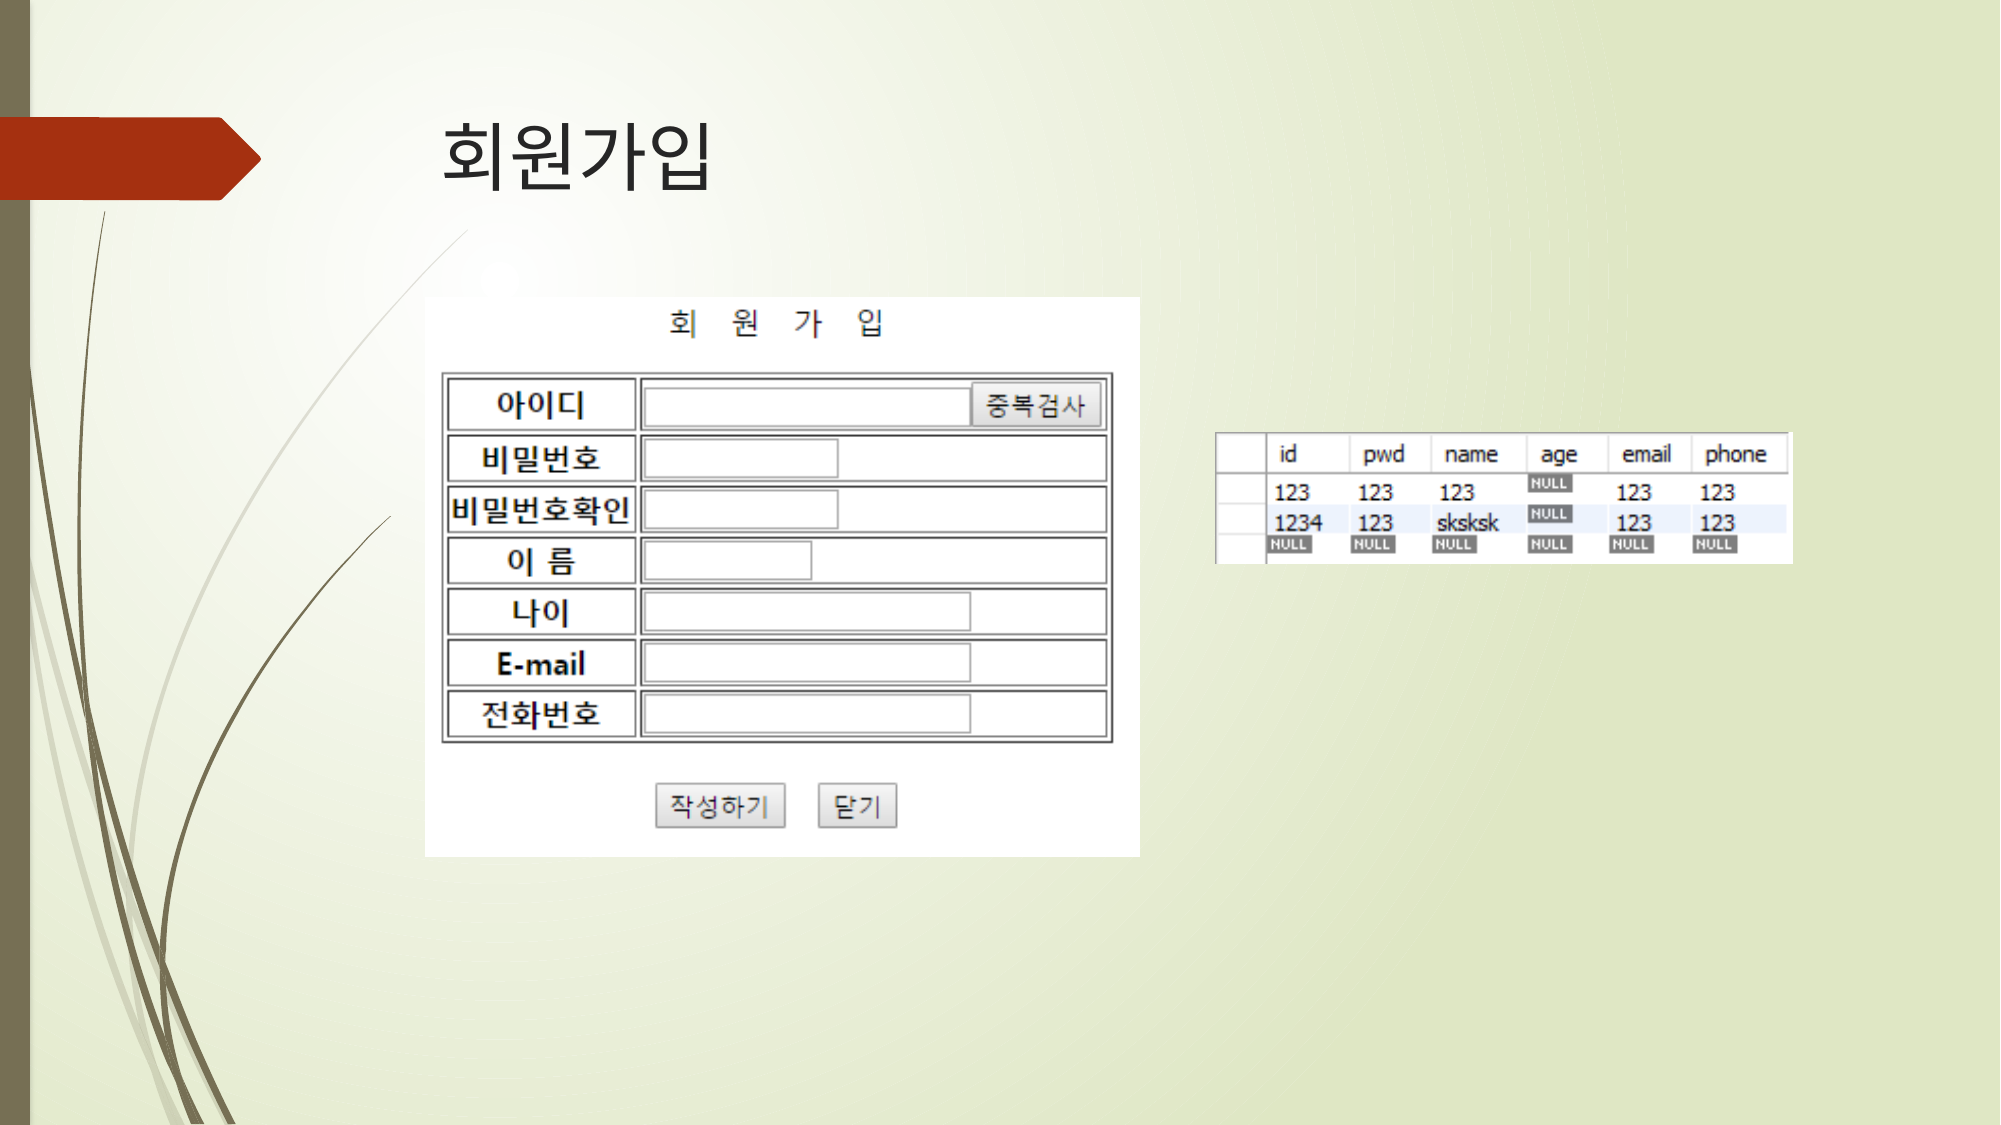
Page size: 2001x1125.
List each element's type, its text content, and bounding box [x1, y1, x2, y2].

title 회원가입 [425, 102, 1888, 313]
picture [1215, 431, 1793, 565]
picture [425, 297, 1140, 857]
